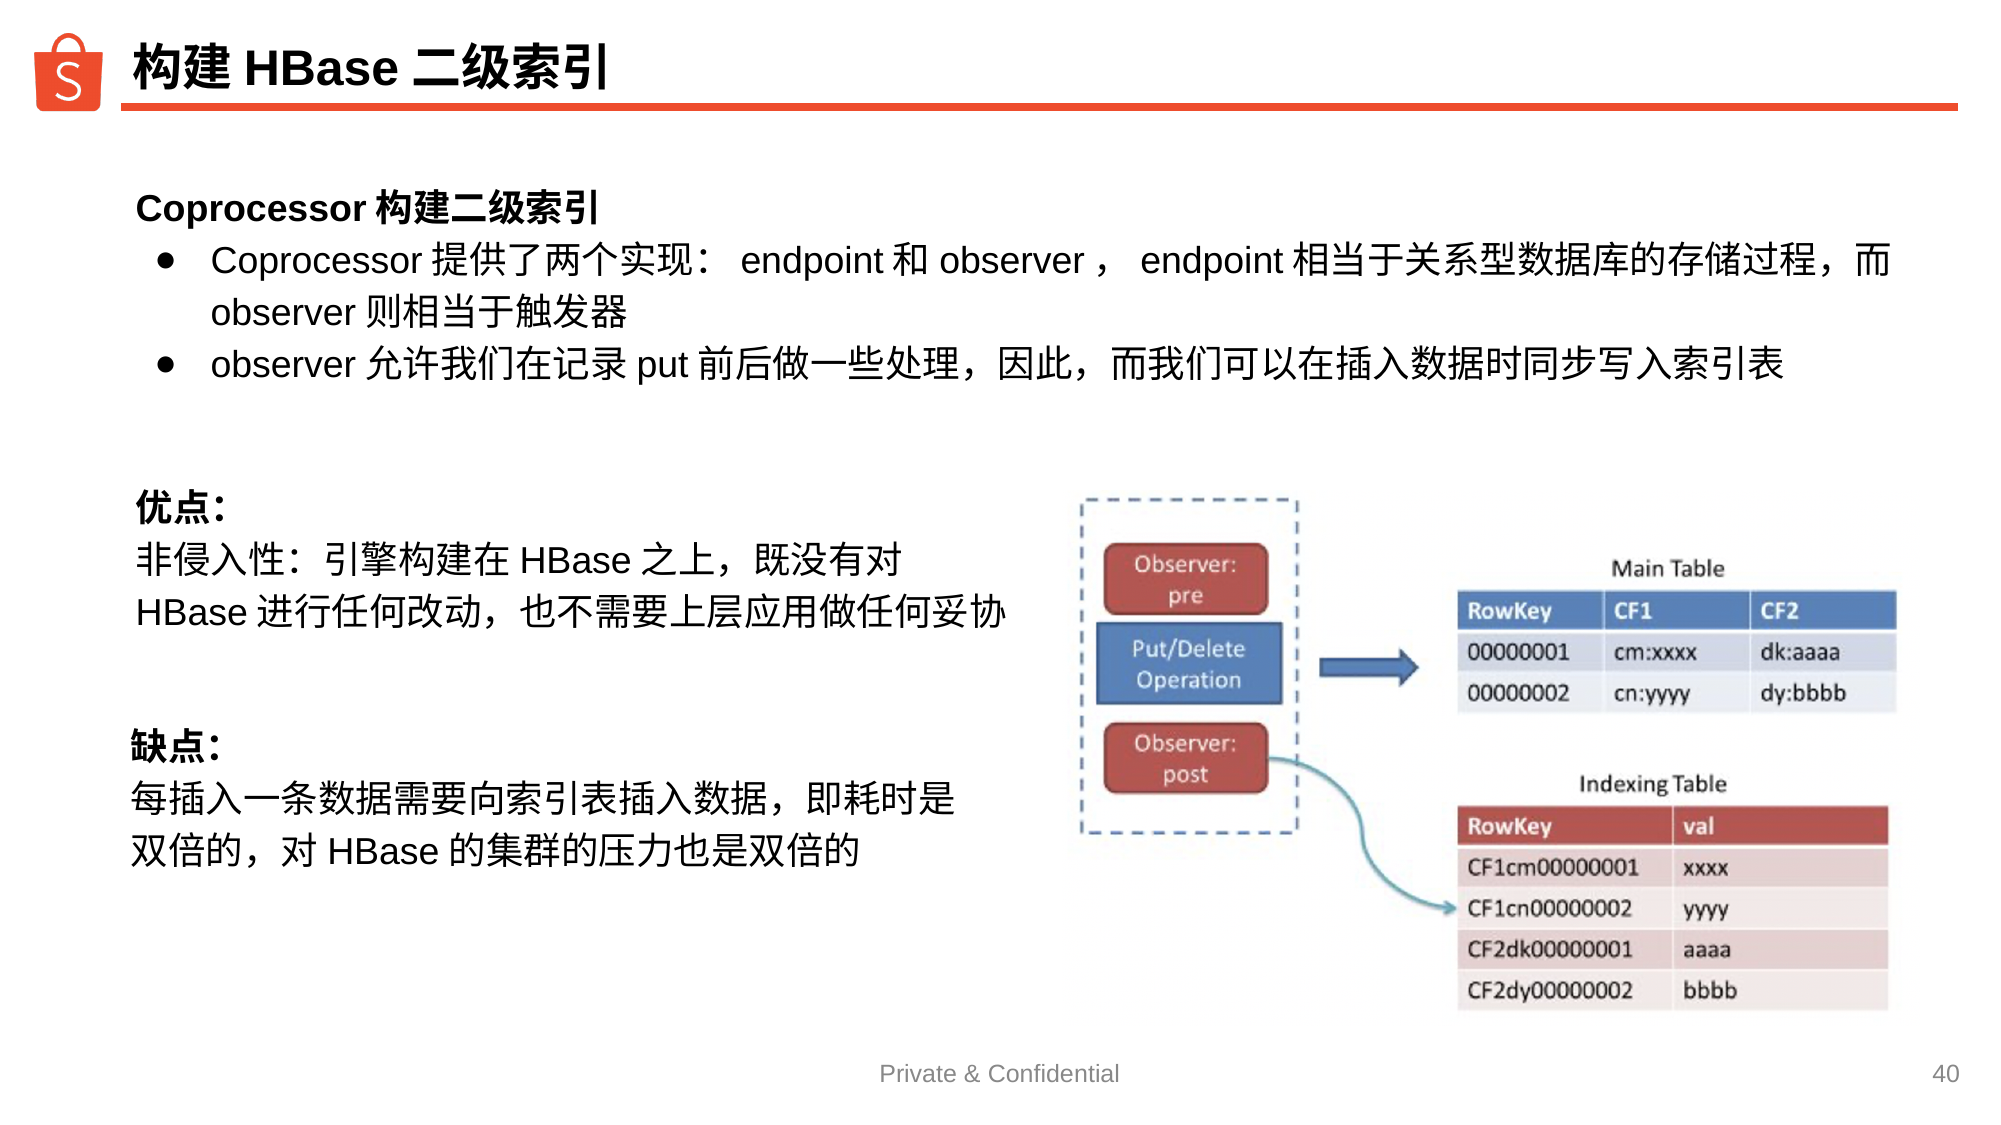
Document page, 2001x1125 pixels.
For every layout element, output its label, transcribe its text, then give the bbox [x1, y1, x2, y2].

title 构建HBase二级索引 [120, 12, 1884, 108]
text_box 优点： 非侵入性：引擎构建在HBase之上，既没有对HBase进行任何改动，也不需要上层应用做任何妥协 [120, 462, 1038, 648]
text_box 缺点： 每插入一条数据需要向索引表插入数据，即耗时是双倍的，对HBase的集群的压力也是双倍的 [115, 701, 998, 887]
text_box Private & Confidential [669, 1050, 1330, 1095]
picture [34, 33, 108, 115]
text_box Coprocessor构建二级索引 Coprocessor提供了两个实现：endpoint和observer，endpoint相当于关系型数据库的存储过程，而observer则相当于触发器 observer允许我们在记录put前后做一些处理，因此，而我们可以在插入数据时同步写入索引表 [120, 162, 1954, 457]
slide_number ‹#› [1883, 1051, 1968, 1095]
picture [1062, 477, 1927, 1027]
